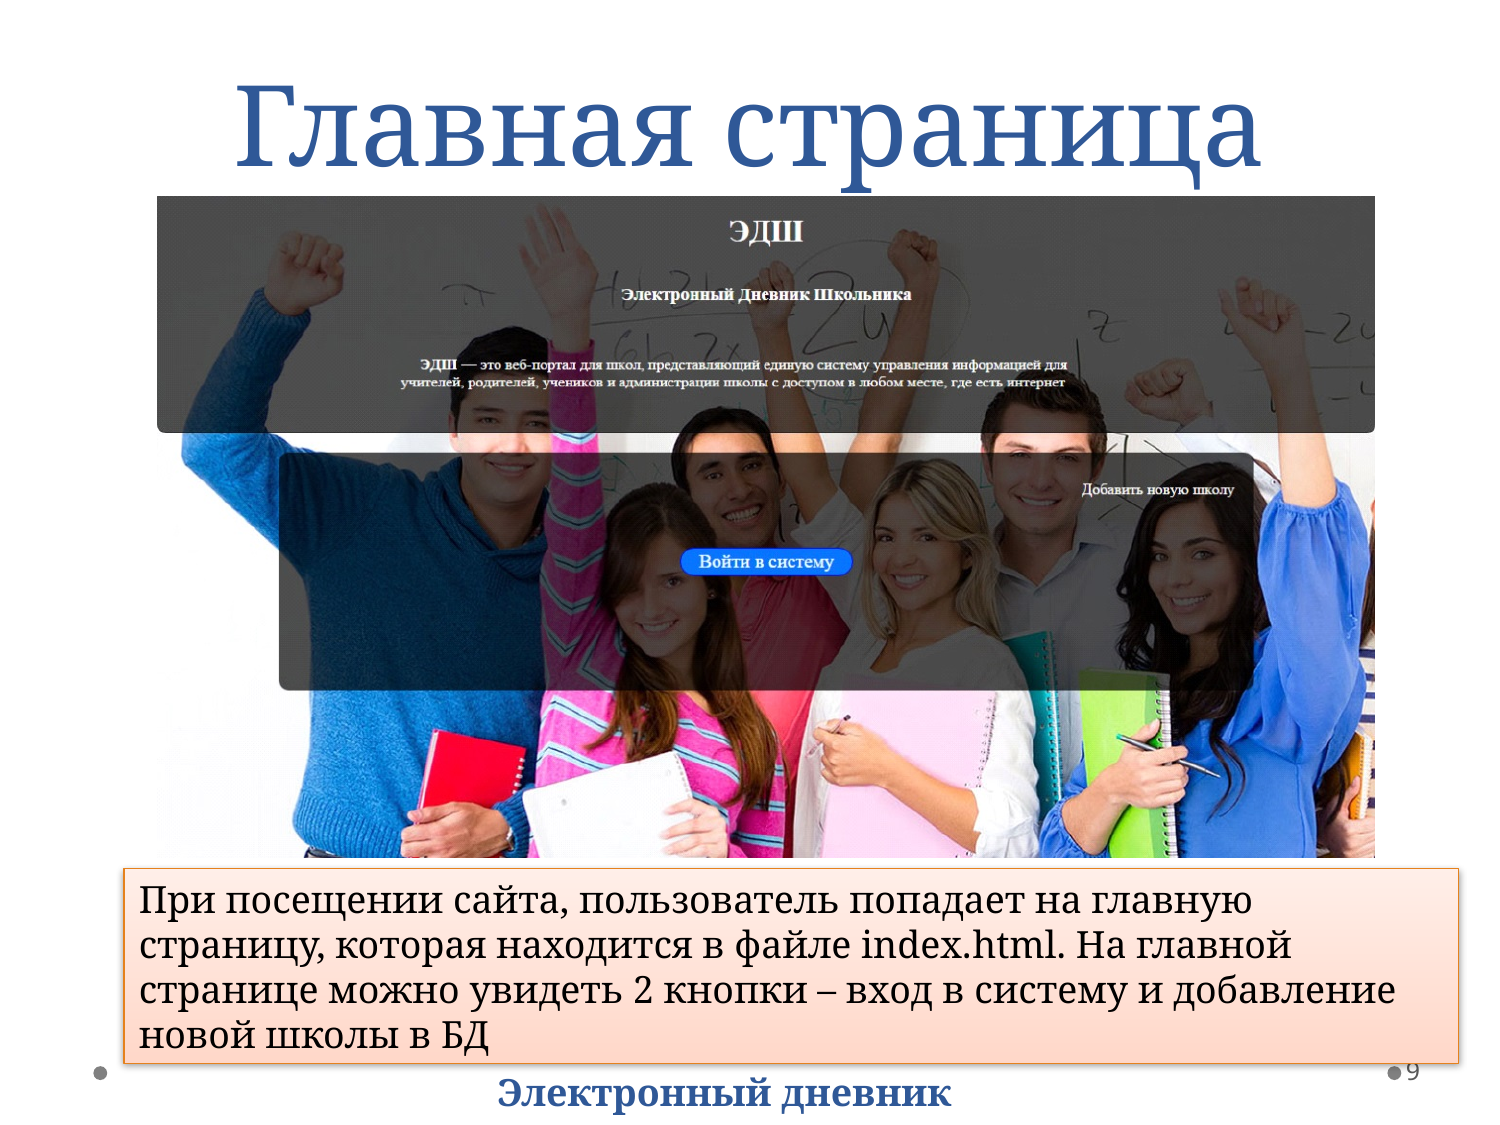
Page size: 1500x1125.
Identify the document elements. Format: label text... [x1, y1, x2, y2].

title Главная страница [75, 1, 1425, 197]
text_box Электронный дневник [155, 1071, 1294, 1122]
slide_number 9 [1401, 1042, 1494, 1103]
picture [157, 196, 1375, 858]
text_box При посещении сайта, пользователь попадает на главную страницу, которая находится в файле index.html. На главной странице можно увидеть 2 кнопки – вход в систему и добавление новой школы в БД [123, 868, 1459, 1064]
